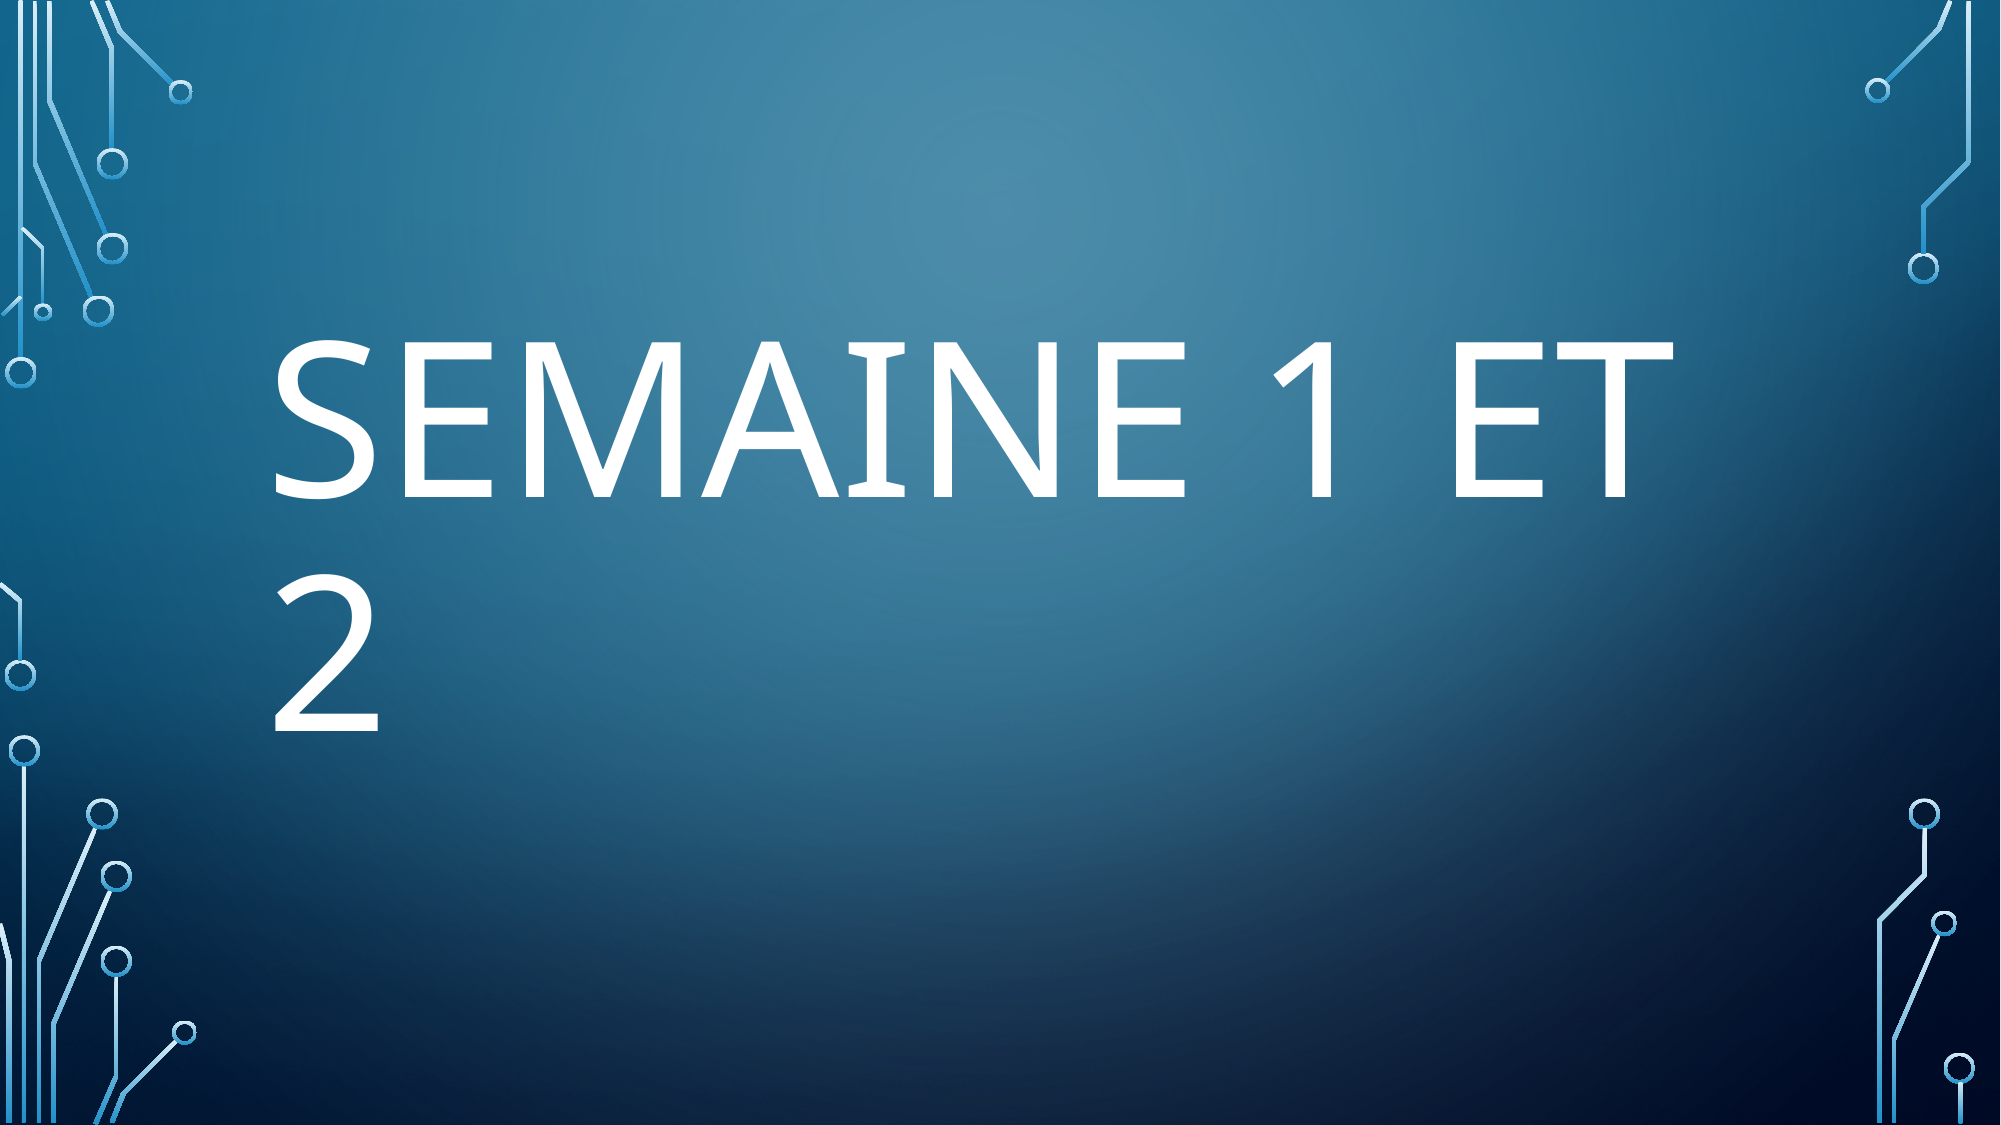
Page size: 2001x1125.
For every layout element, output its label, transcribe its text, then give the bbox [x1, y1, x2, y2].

title Semaine 1 et 2 [250, 422, 1750, 666]
